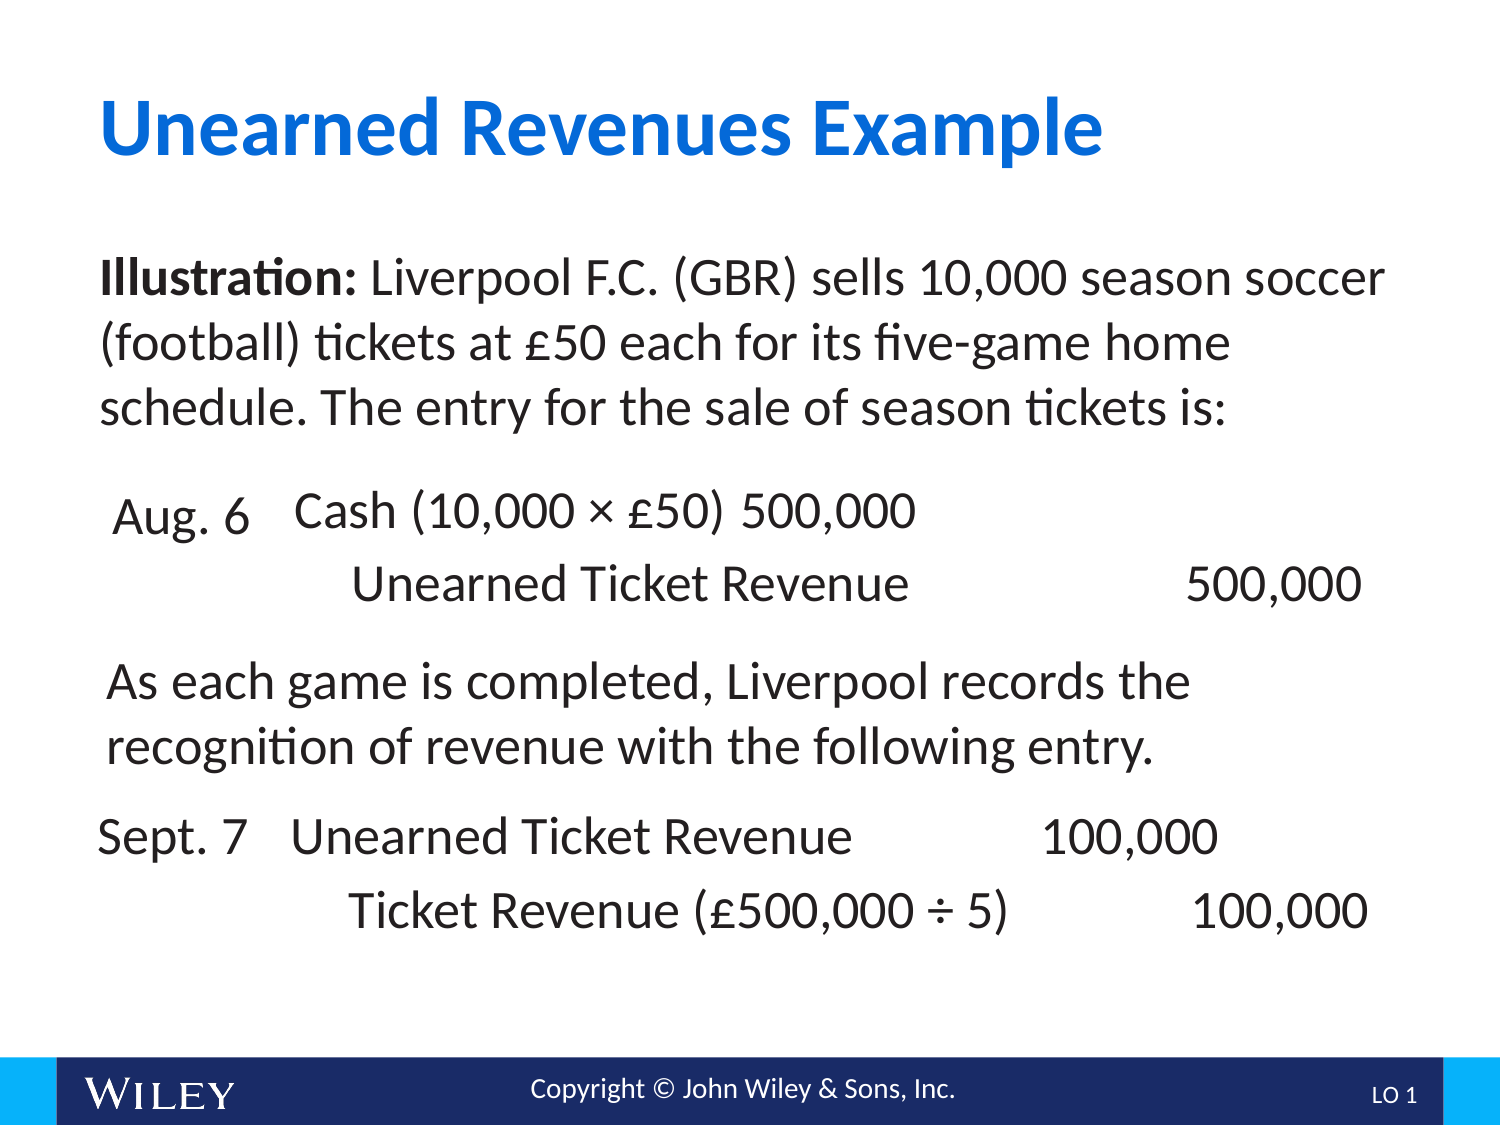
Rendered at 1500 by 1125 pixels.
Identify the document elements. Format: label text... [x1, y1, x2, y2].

list Aug. 6 [97, 472, 276, 576]
list Sept. 7 [82, 800, 275, 880]
list As each game is completed, Liverpool records the recognition of revenue with the following entry. [91, 637, 1439, 789]
list Illustration: Liverpool F.C. (GBR) sells 10,000 season soccer (football) tickets at £50 each for its five-game home schedule. The entry for the sale of season tickets is: [84, 233, 1416, 458]
list Unearned Ticket Revenue 100,000 Ticket Revenue (£500,000 ÷ 5) 100,000 [275, 800, 1418, 958]
list Cash (10,000 × £50) 500,000 Unearned Ticket Revenue 500,000 [279, 474, 1429, 625]
title Unearned Revenues Example [84, 75, 1416, 215]
list L O 1 [1309, 1065, 1433, 1125]
